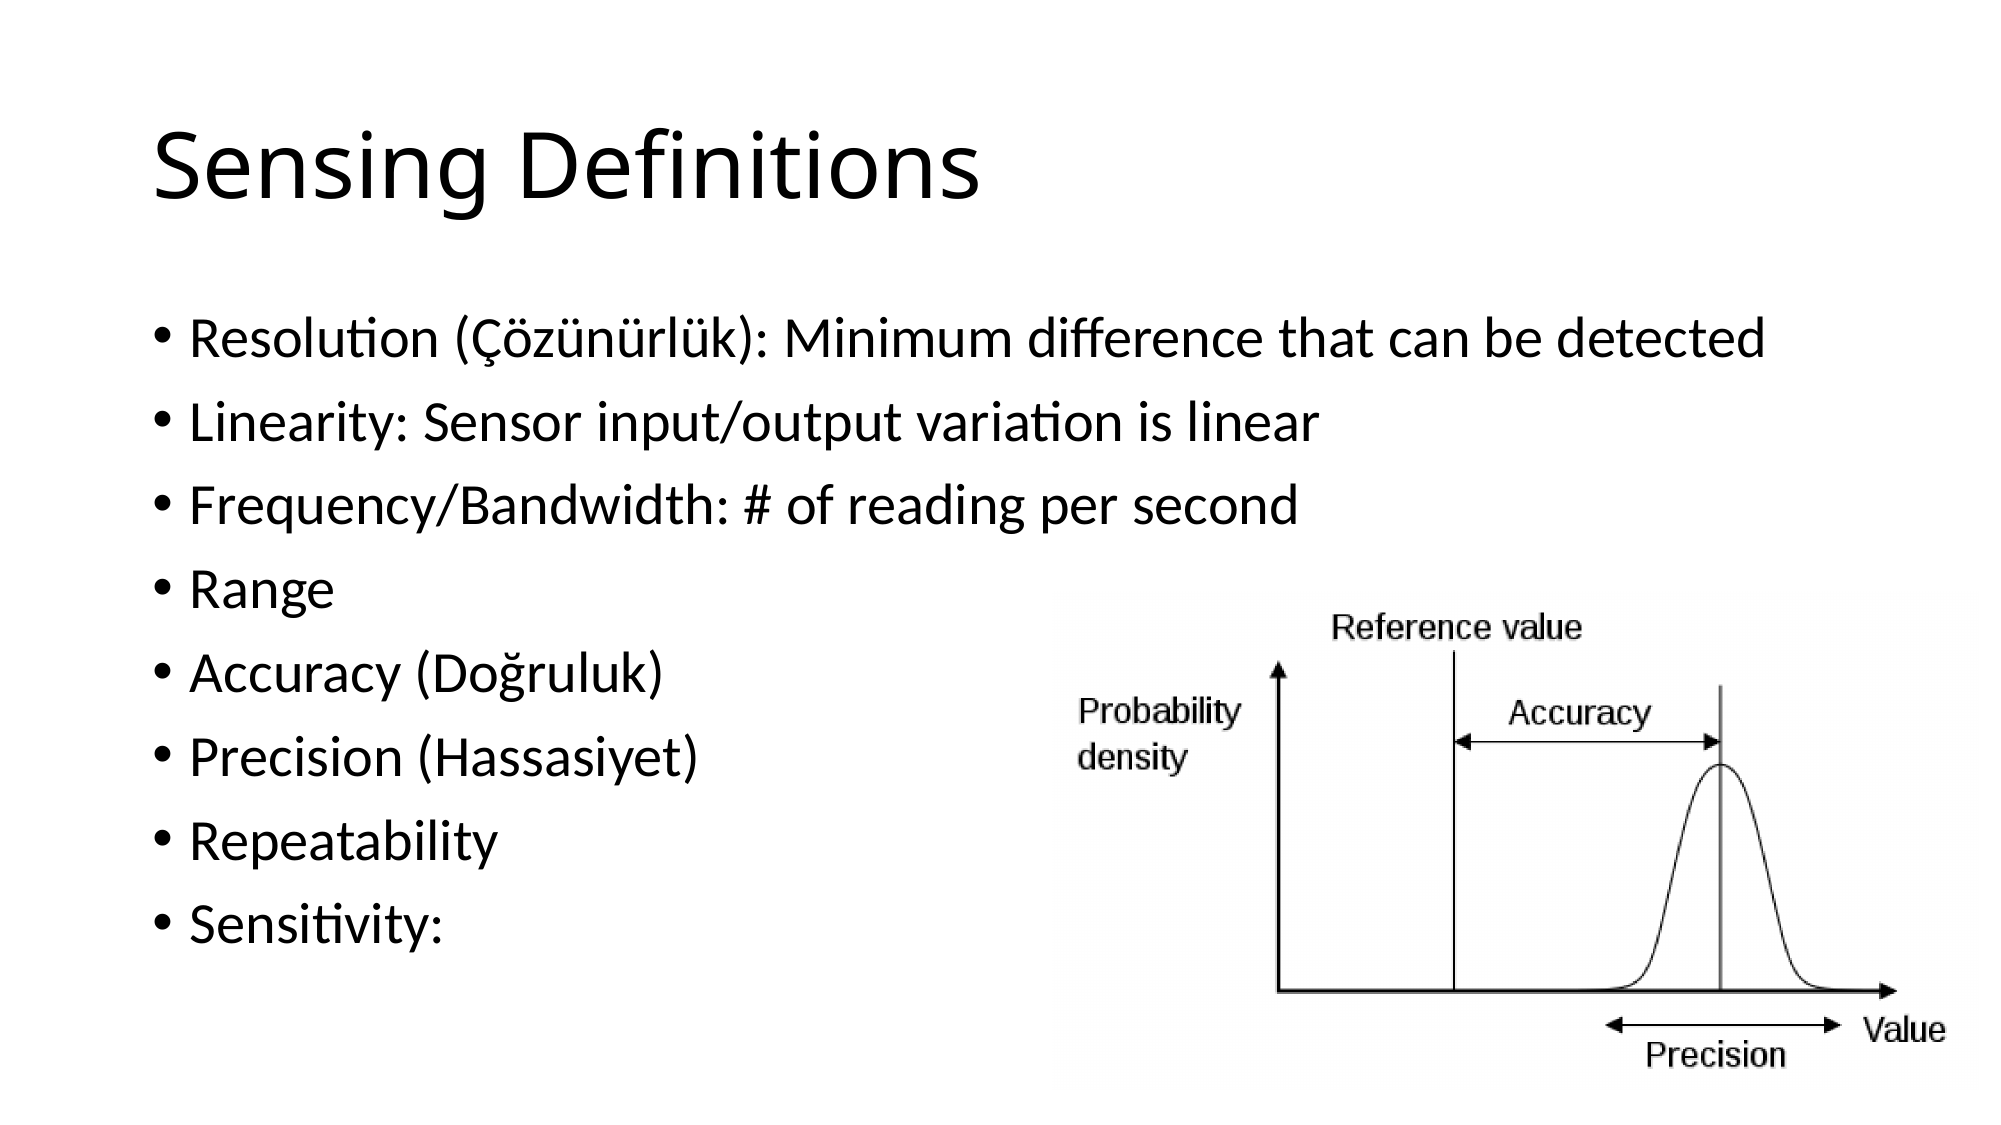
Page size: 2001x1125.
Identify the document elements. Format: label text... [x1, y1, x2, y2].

picture [1052, 591, 1979, 1090]
title Sensing Definitions [137, 59, 1863, 278]
